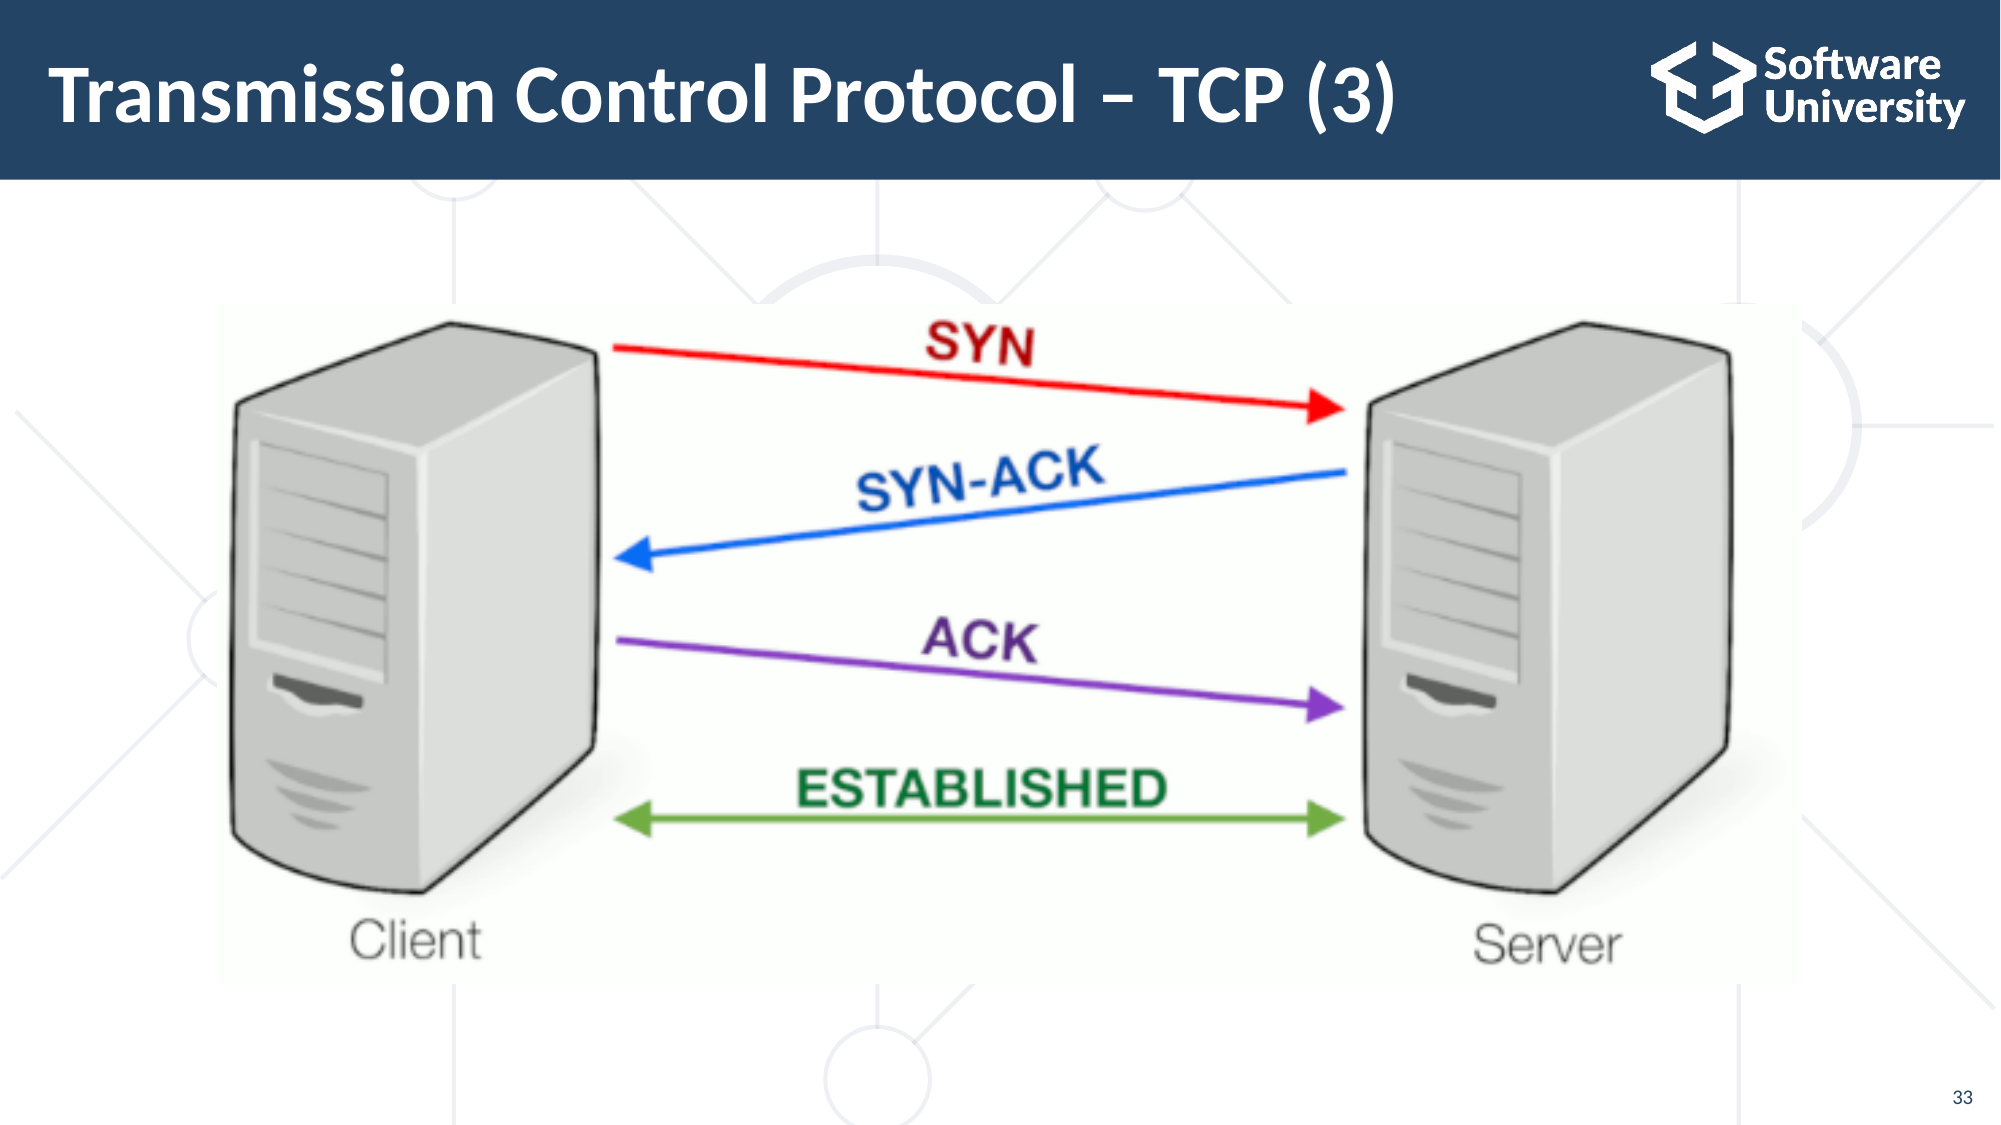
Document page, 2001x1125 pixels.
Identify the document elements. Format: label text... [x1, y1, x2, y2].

slide_number 33 [1927, 1067, 1989, 1117]
title Transmission Control Protocol – TCP (3) [31, 16, 1625, 162]
picture [217, 303, 1802, 984]
picture [1651, 41, 1966, 134]
